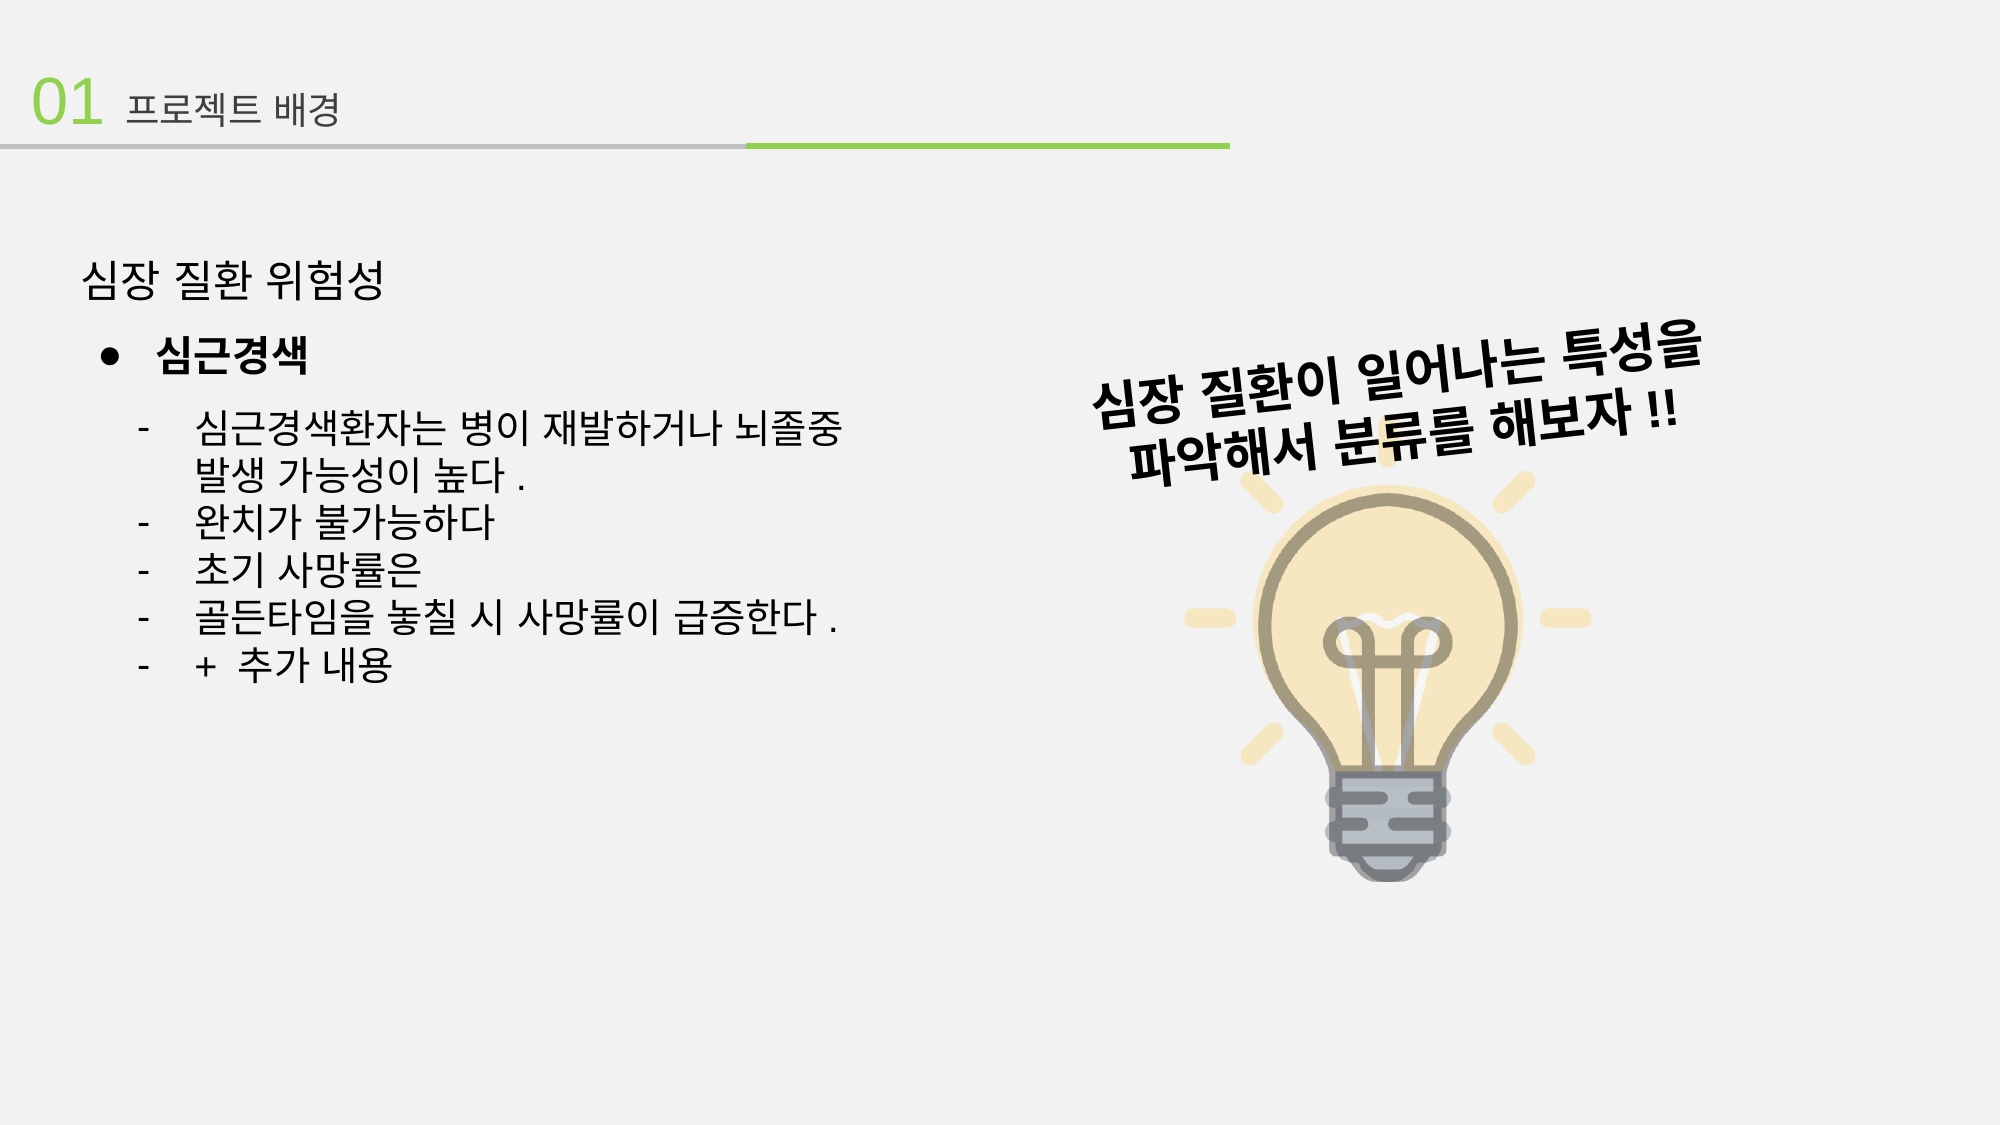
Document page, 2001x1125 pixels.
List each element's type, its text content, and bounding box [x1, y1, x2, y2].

text_box 심장 질환이 일어나는 특성을 파악해서 분류를 해보자!! [1030, 293, 1771, 514]
text_box 심근경색 [65, 314, 420, 395]
text_box 01 프로젝트 배경 [16, 50, 1476, 146]
text_box 심근경색환자는 병이 재발하거나 뇌졸중 발생 가능성이 높다. 완치가 불가능하다 초기 사망률은 골든타임을 놓칠 시 사망률이 급증한다. + 추가 내용 [104, 395, 914, 696]
picture [1153, 413, 1622, 882]
text_box 심장 질환 위험성 [65, 246, 581, 314]
